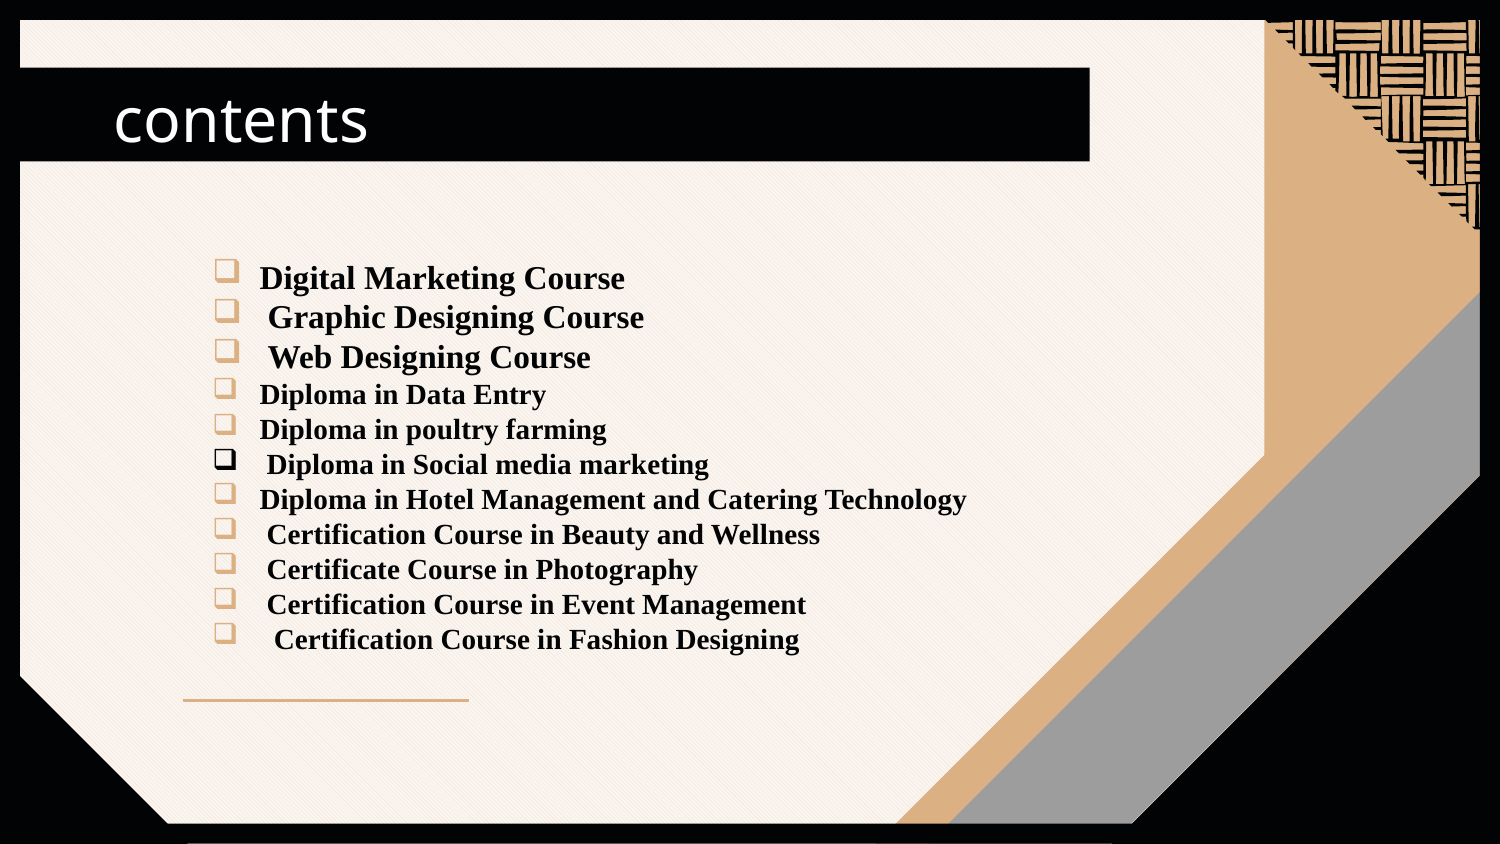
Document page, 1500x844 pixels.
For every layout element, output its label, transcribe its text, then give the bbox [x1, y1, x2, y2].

title contents [98, 70, 1378, 165]
list Digital Marketing Course Graphic Designing Course Web Designing Course Diploma in Data Entry Diploma in poultry farming Diploma in Social media marketing Diploma in Hotel Management and Catering Technology Certification Course in Beauty and Wellness Certificate Course in Photography Certification Course in Event Management Certification Course in Fashion Designing [183, 240, 1006, 701]
